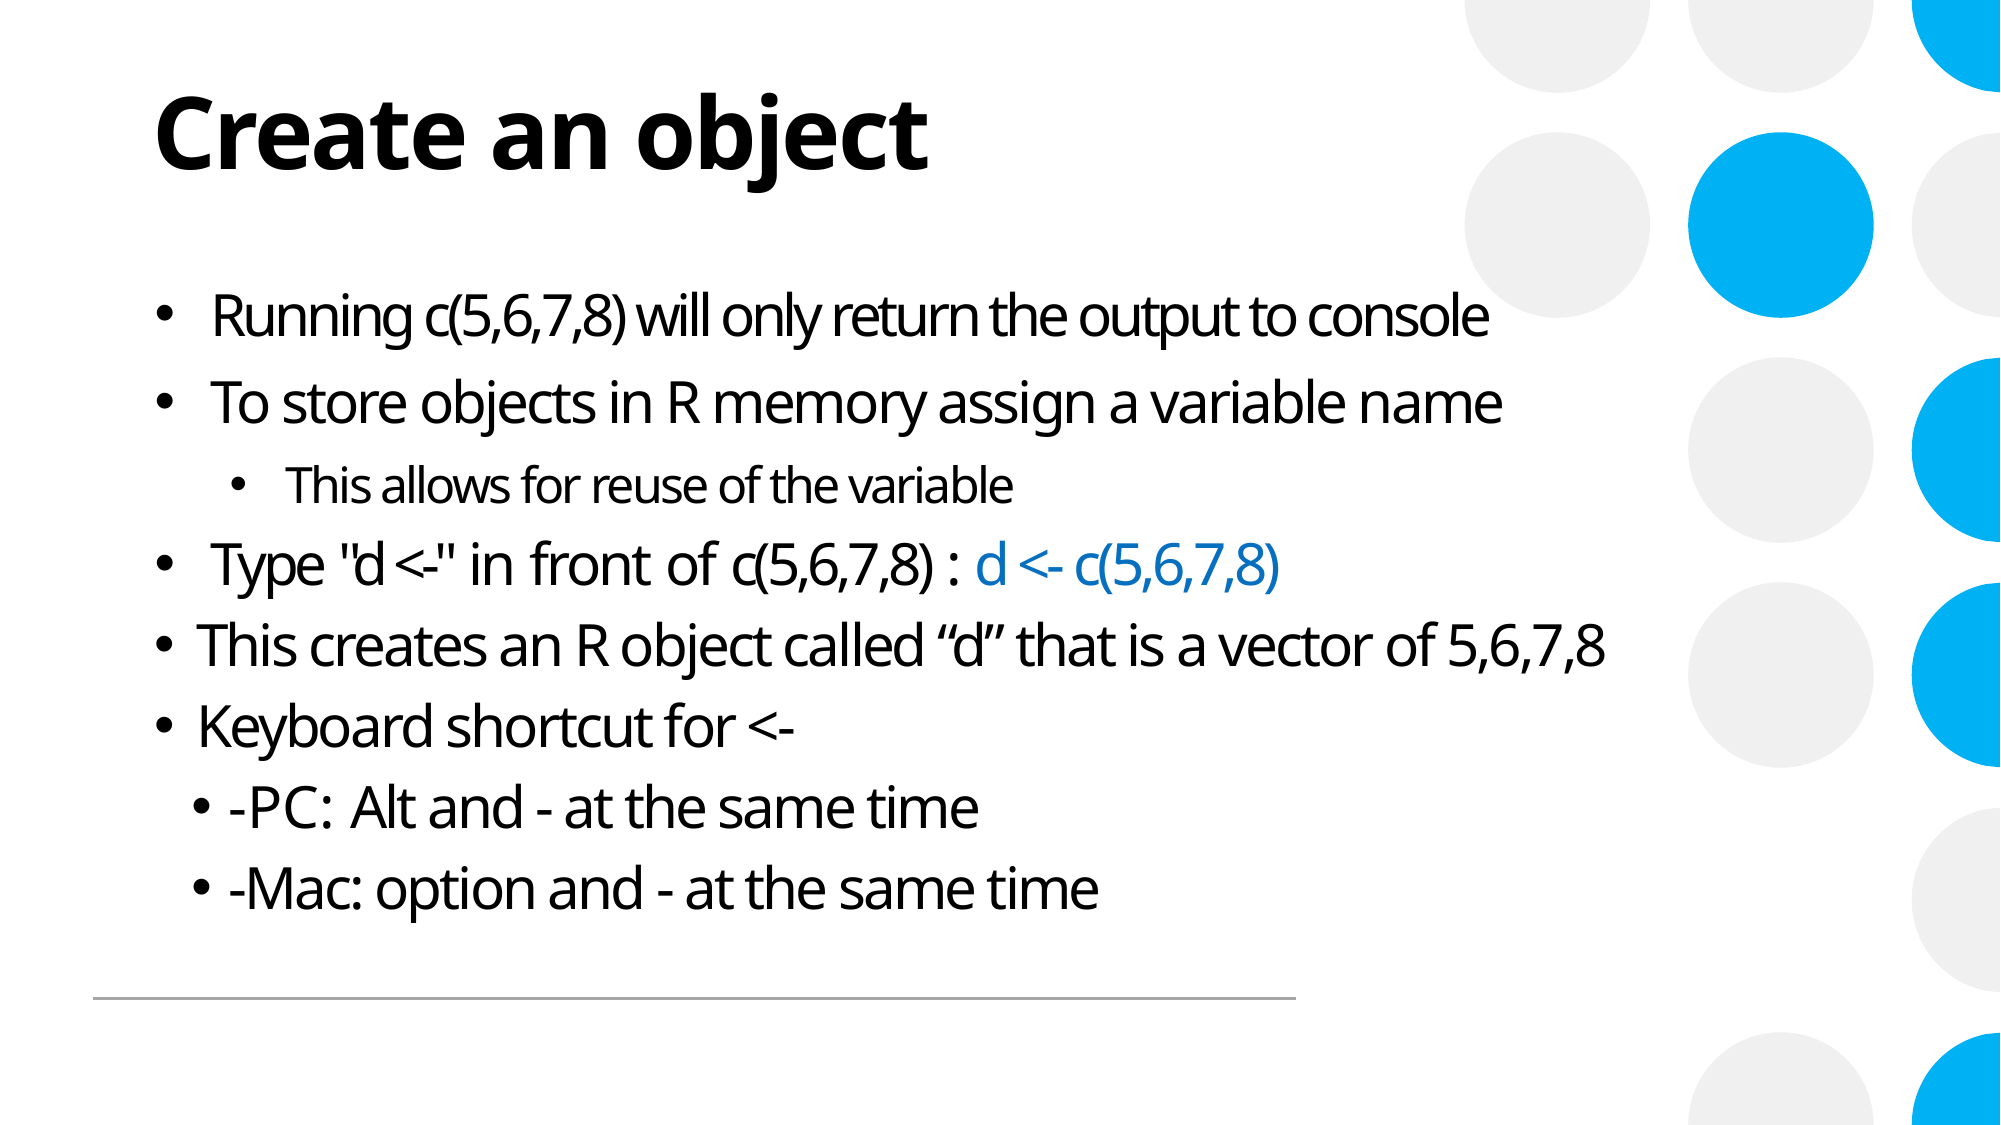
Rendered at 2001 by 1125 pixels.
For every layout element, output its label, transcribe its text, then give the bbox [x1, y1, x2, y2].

list Running c(5,6,7,8) will only return the output to console To store objects in R memory assign a variable name This allows for reuse of the variable Type "d <-" in front of c(5,6,7,8) : d <- c(5,6,7,8) This creates an R object called “d” that is a vector of 5,6,7,8 Keyboard shortcut for <- -PC: Alt and - at the same time -Mac: option and - at the same time [137, 270, 1863, 984]
title Create an object [137, 61, 1341, 270]
